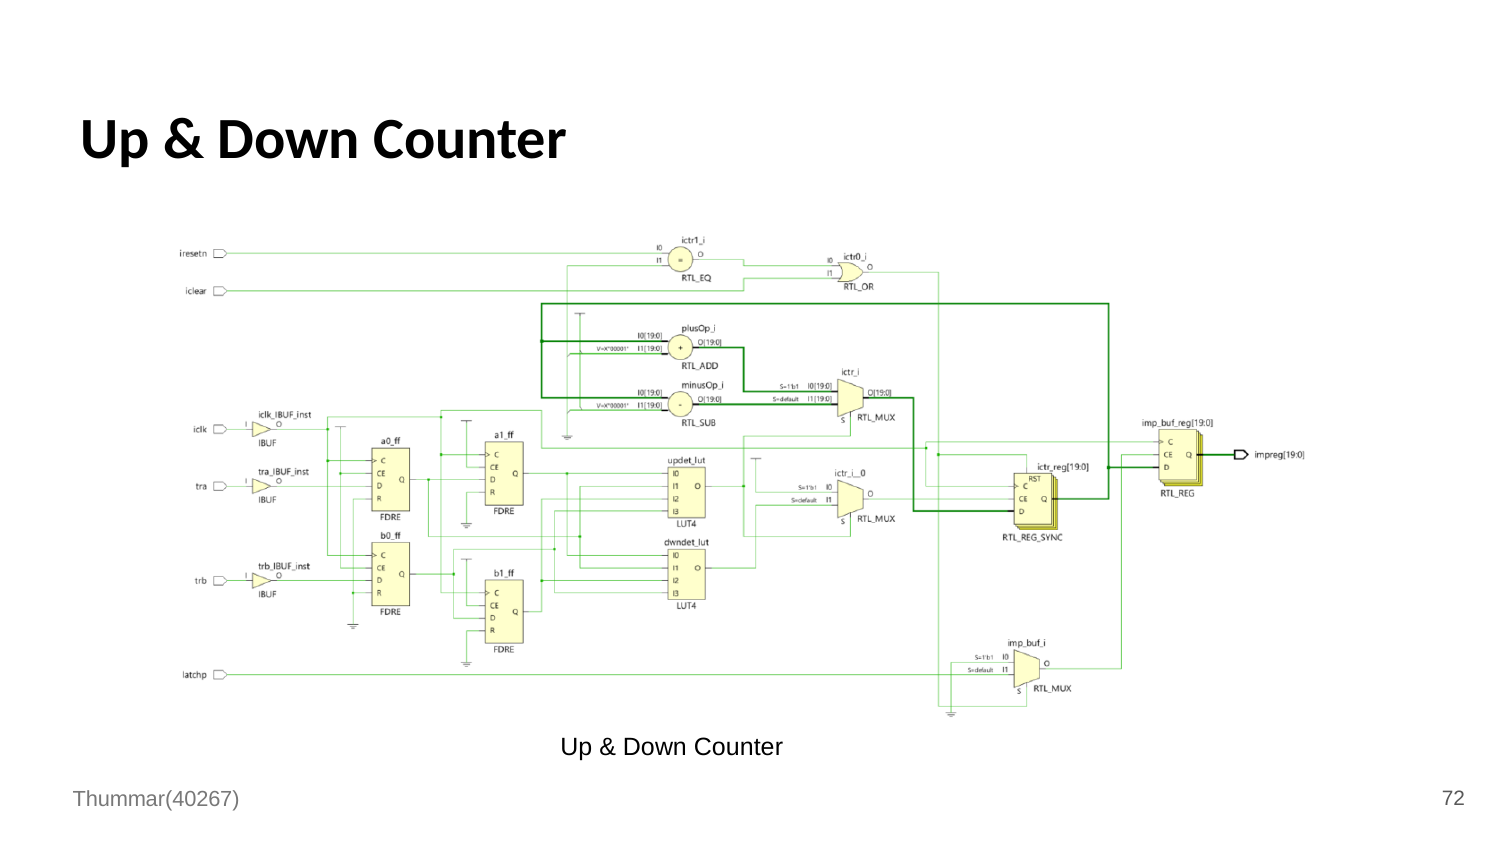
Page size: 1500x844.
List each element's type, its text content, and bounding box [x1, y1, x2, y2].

text_box Up & Down Counter [394, 735, 874, 775]
picture [172, 223, 1307, 727]
text_box Thummar(40267) [42, 774, 270, 820]
slide_number 72 [1389, 764, 1480, 830]
title Up & Down Counter [65, 65, 1449, 186]
